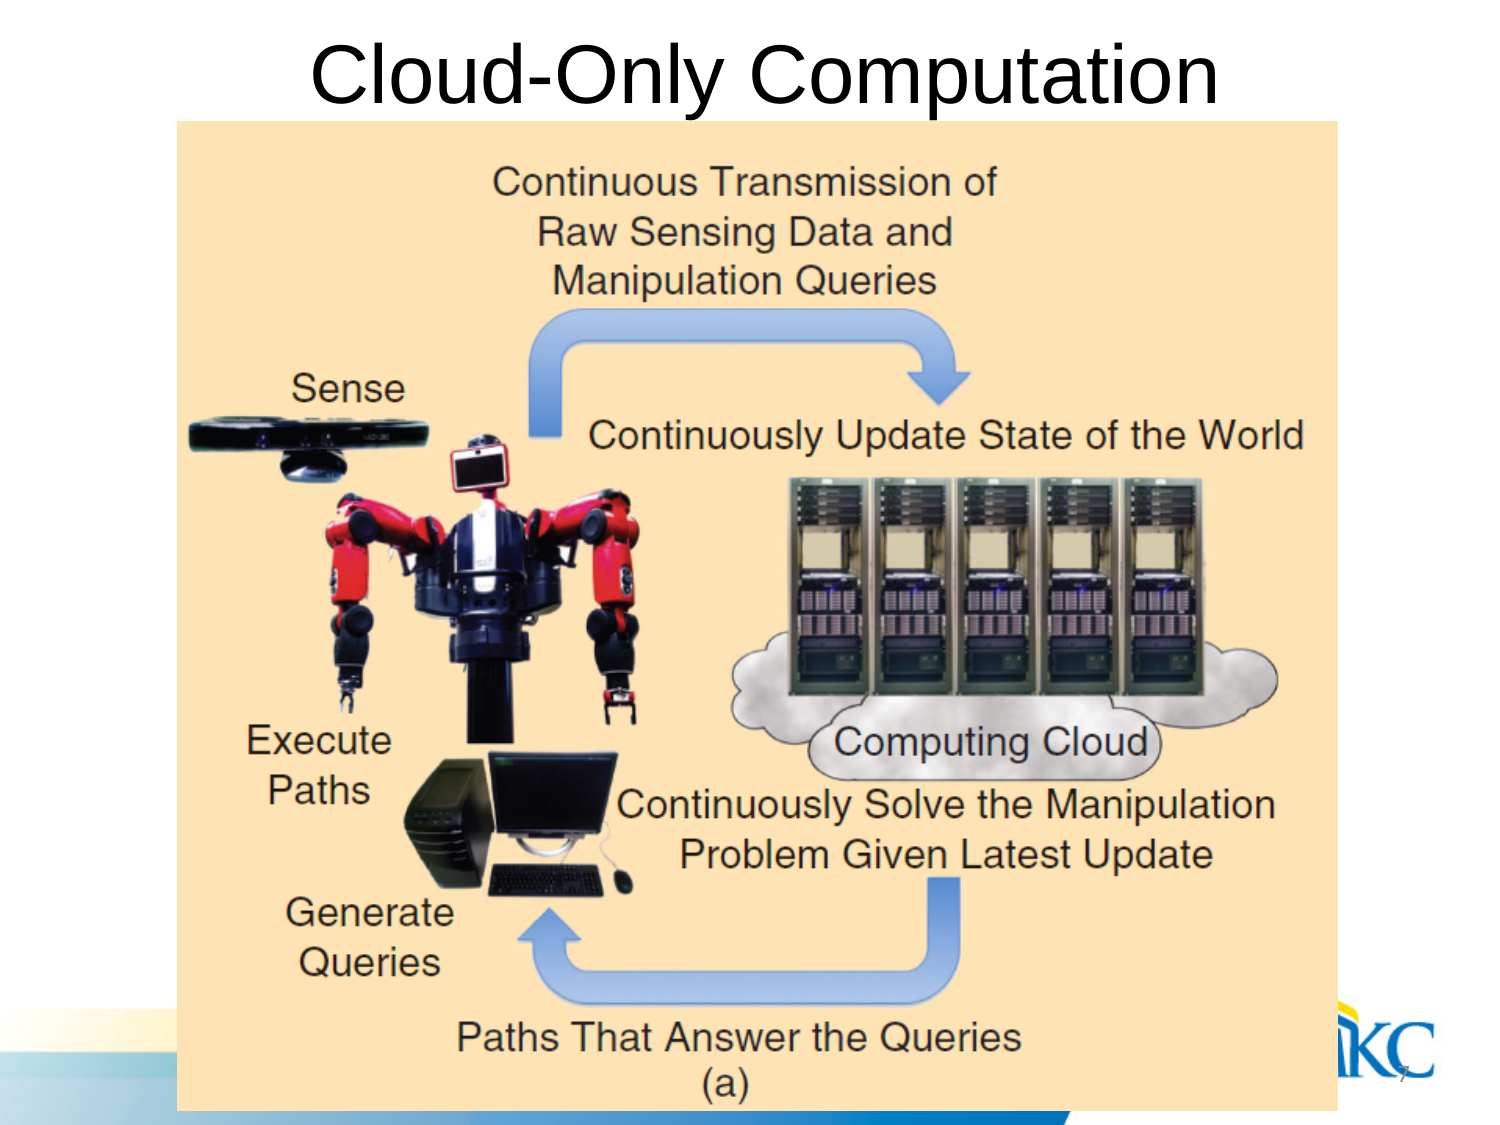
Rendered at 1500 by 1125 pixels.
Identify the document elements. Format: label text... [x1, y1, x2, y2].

picture [0, 0, 1500, 1125]
title Cloud-Only Computation [90, 0, 1441, 164]
slide_number 7 [1341, 1042, 1425, 1103]
